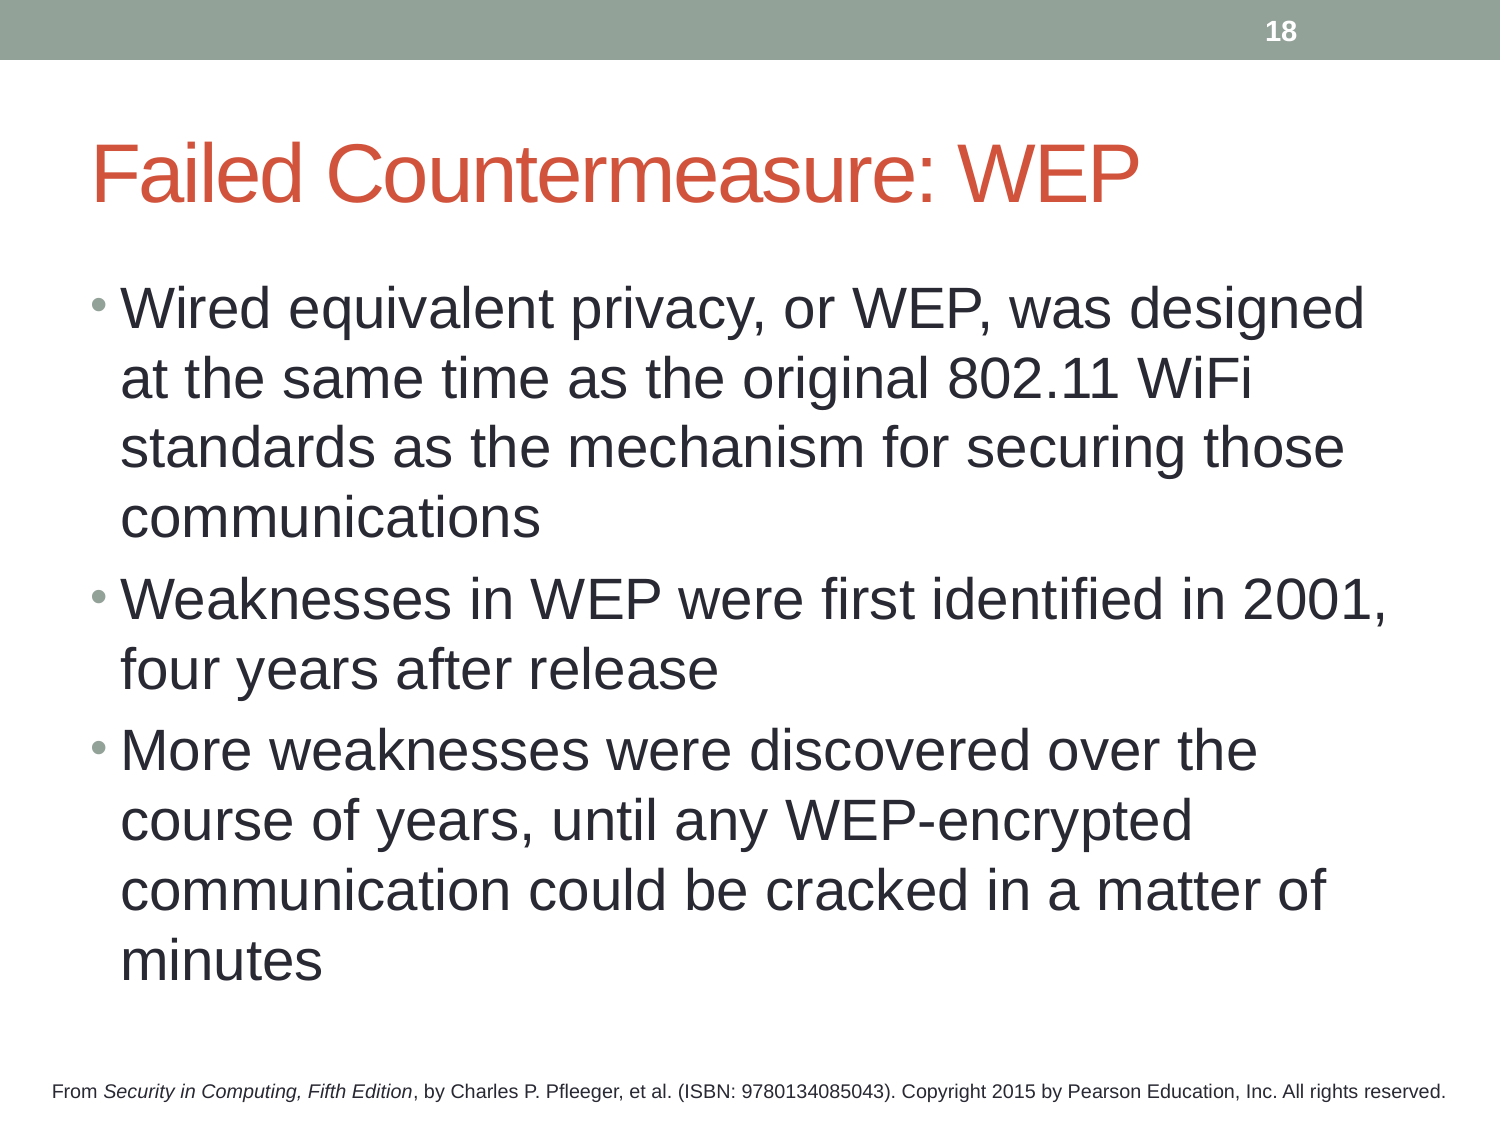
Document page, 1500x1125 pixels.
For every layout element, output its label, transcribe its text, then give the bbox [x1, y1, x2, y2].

title Failed Countermeasure: WEP [75, 87, 1425, 250]
list Wired equivalent privacy, or WEP, was designed at the same time as the original 802.11 WiFi standards as the mechanism for securing those communications Weaknesses in WEP were first identified in 2001, four years after release More weaknesses were discovered over the course of years, until any WEP-encrypted communication could be cracked in a matter of minutes [75, 262, 1425, 1063]
slide_number 18 [1250, 3, 1425, 57]
footer From Security in Computing, Fifth Edition, by Charles P. Pfleeger, et al. (ISBN: 9780134085043). Copyright 2015 by Pearson Education, Inc. All rights reserved. [0, 1075, 1500, 1125]
